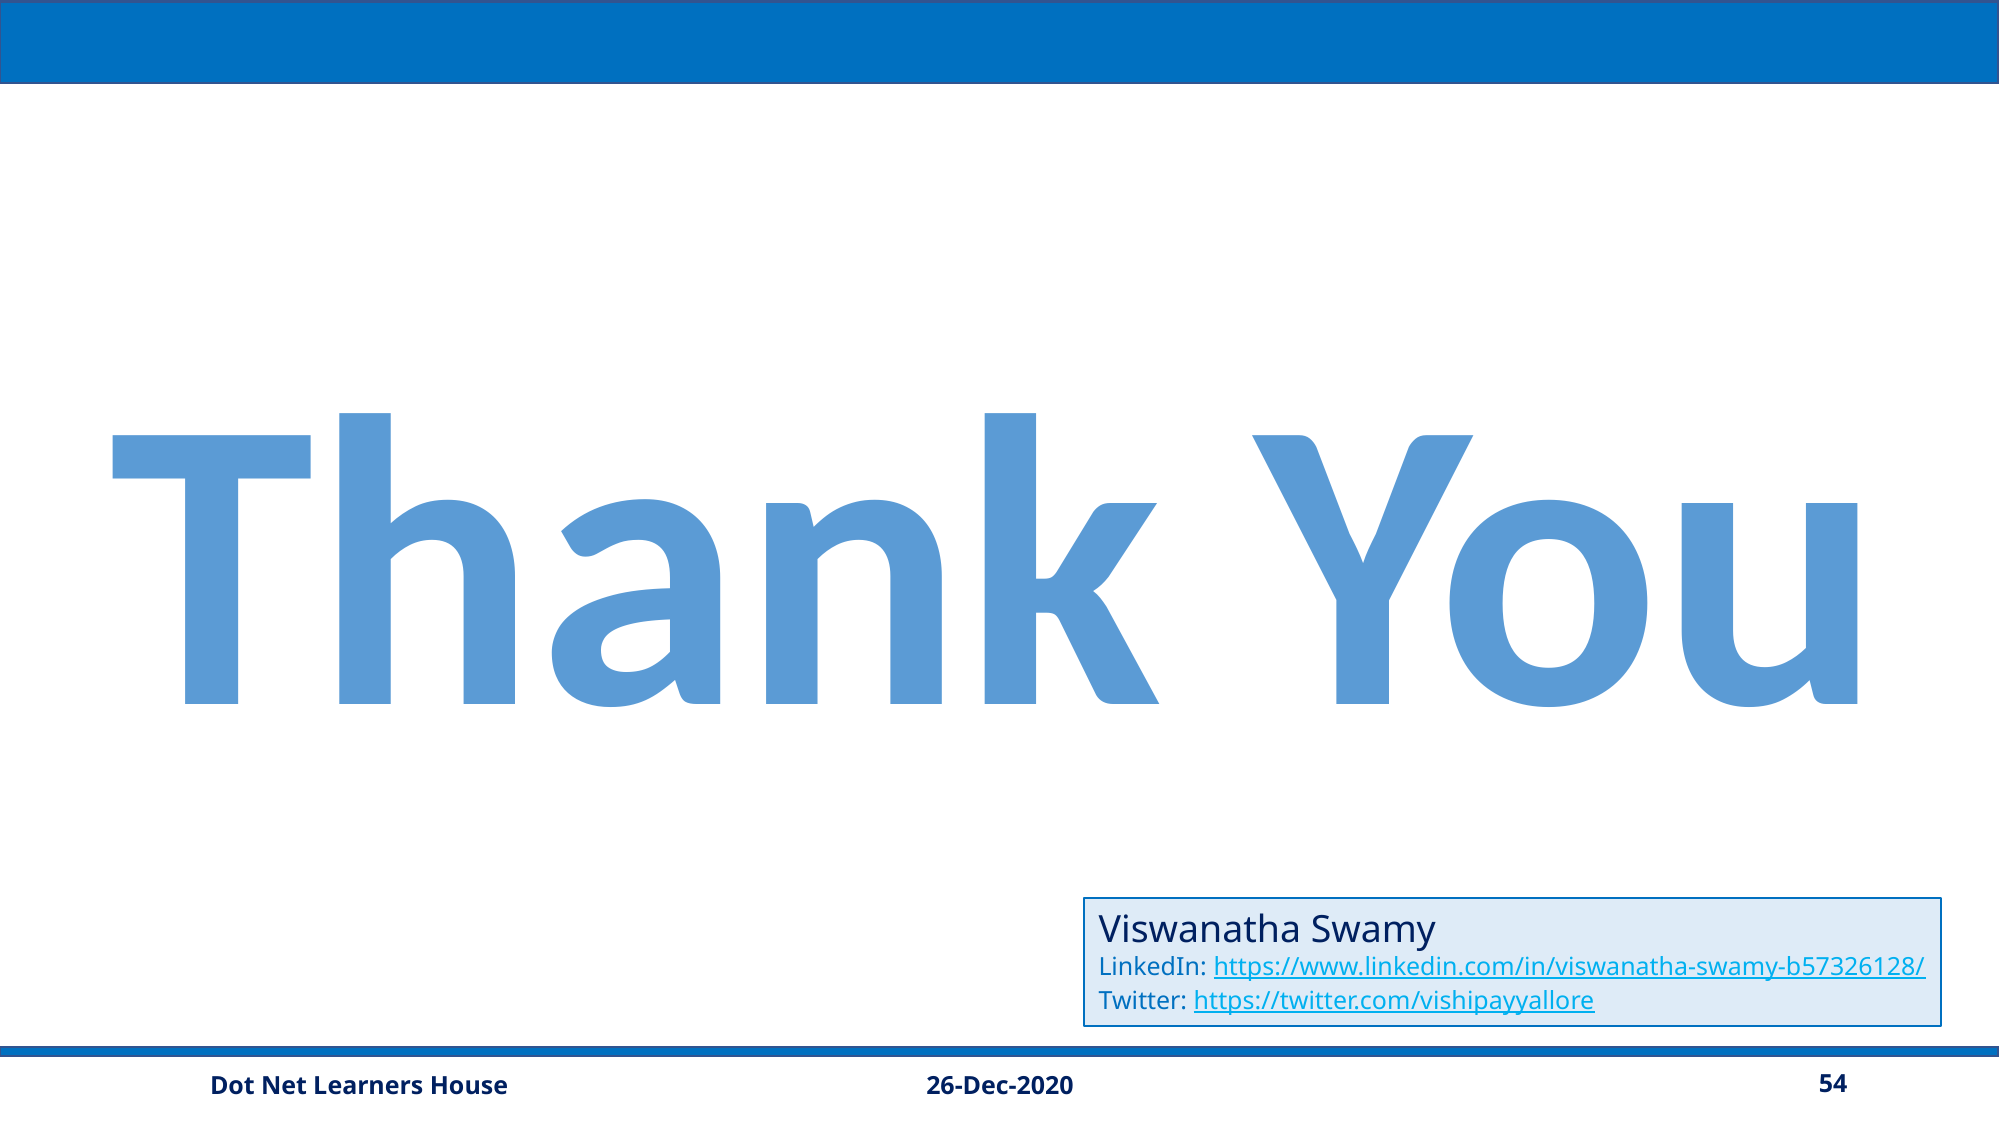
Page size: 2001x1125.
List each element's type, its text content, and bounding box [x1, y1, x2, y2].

text_box [0, 0, 1999, 84]
text_box Viswanatha Swamy LinkedIn: https://www.linkedin.com/in/viswanatha-swamy-b57326128/ Twitter: https://twitter.com/vishipayyallore [1083, 898, 1941, 1026]
slide_number 54 [1412, 1054, 1863, 1115]
text_box [0, 1046, 1999, 1057]
text_box Thank You [94, 282, 1900, 796]
footer 26-Dec-2020 [697, 1054, 1338, 1115]
text_box Dot Net Learners House [21, 1054, 697, 1115]
